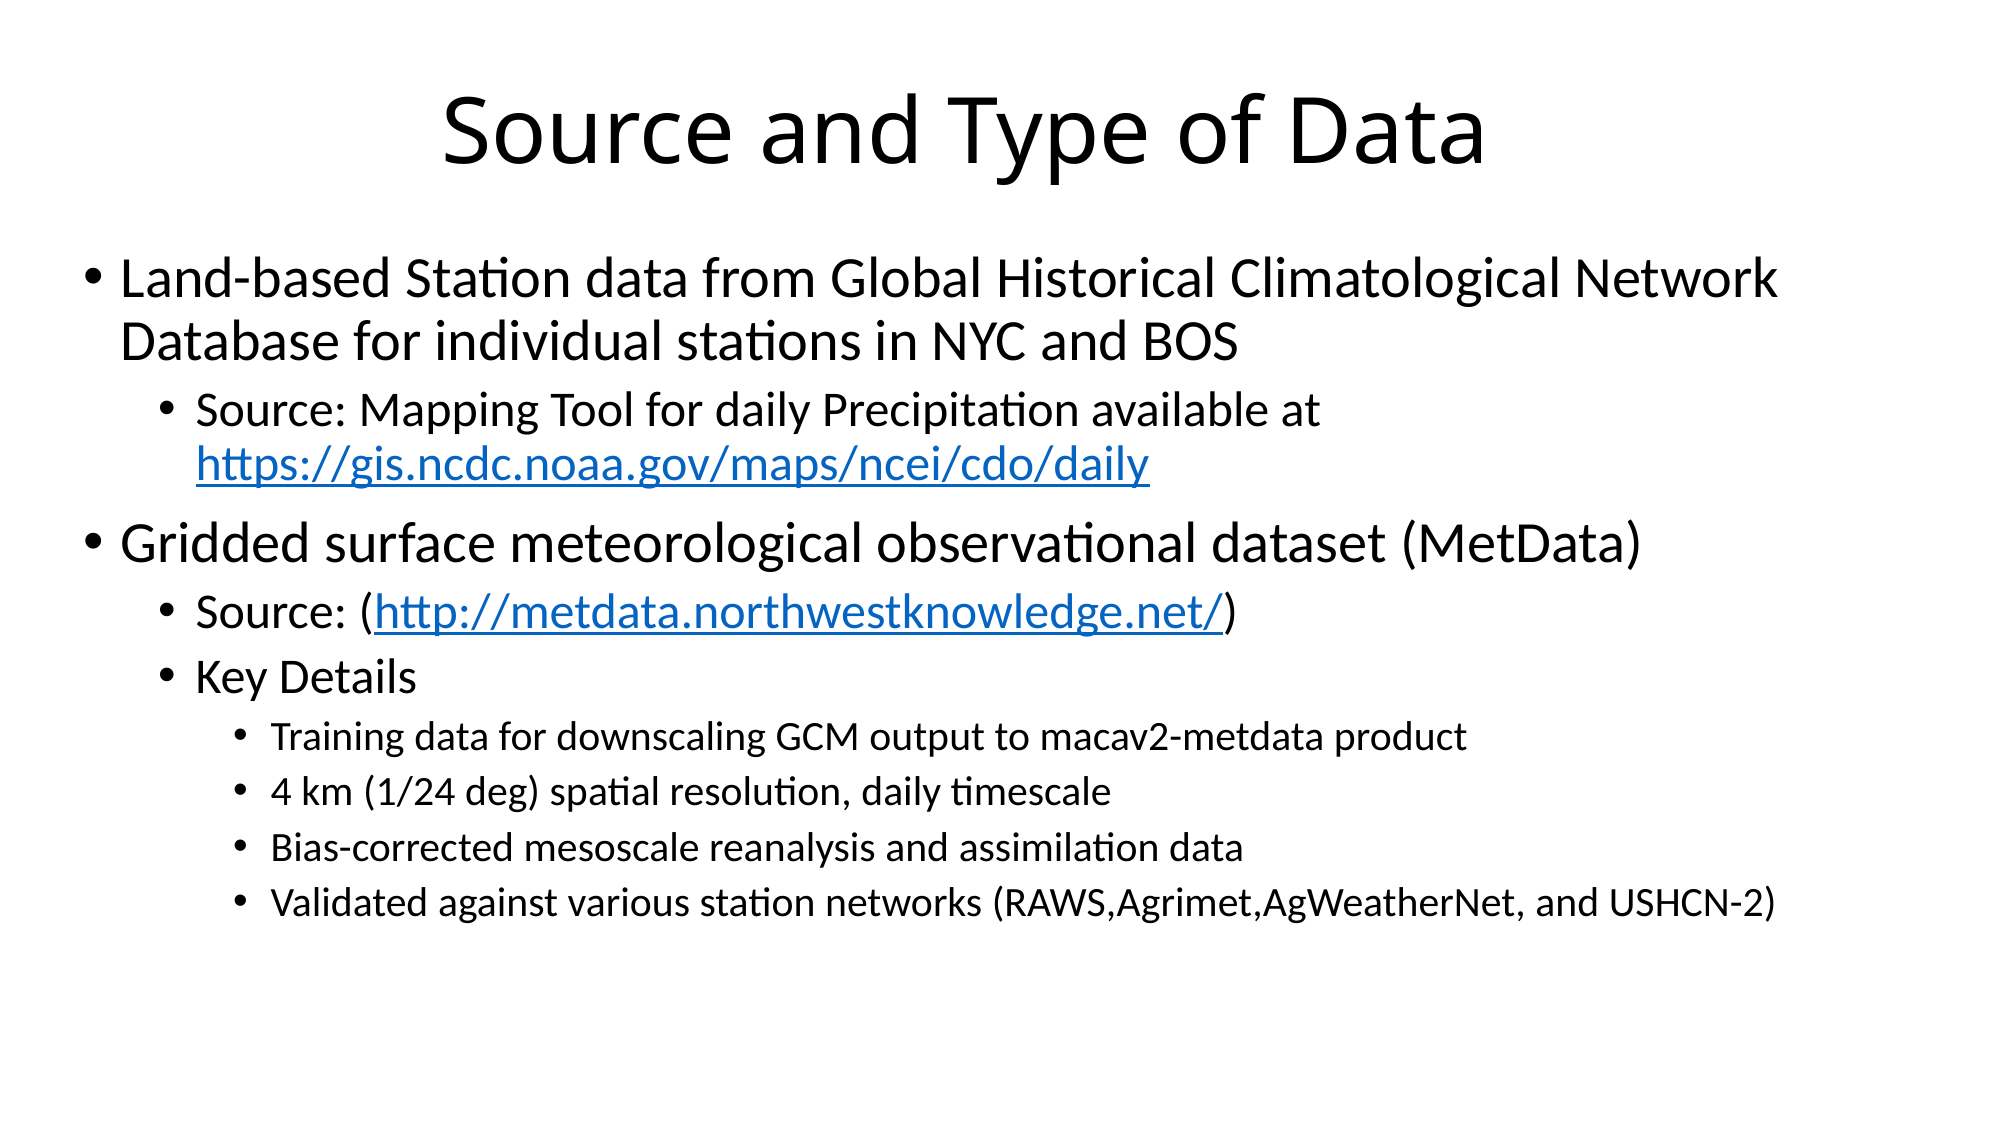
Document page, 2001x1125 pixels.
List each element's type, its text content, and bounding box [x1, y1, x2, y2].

list Land-based Station data from Global Historical Climatological Network Database for individual stations in NYC and BOS Source: Mapping Tool for daily Precipitation available at https://gis.ncdc.noaa.gov/maps/ncei/cdo/daily Gridded surface meteorological observational dataset (MetData) Source: (http://metdata.northwestknowledge.net/) Key Details Training data for downscaling GCM output to macav2-metdata product 4 km (1/24 deg) spatial resolution, daily timescale Bias-corrected mesoscale reanalysis and assimilation data Validated against various station networks (RAWS,Agrimet,AgWeatherNet, and USHCN-2) [68, 239, 1932, 1046]
title Source and Type of Data [68, 60, 1863, 208]
